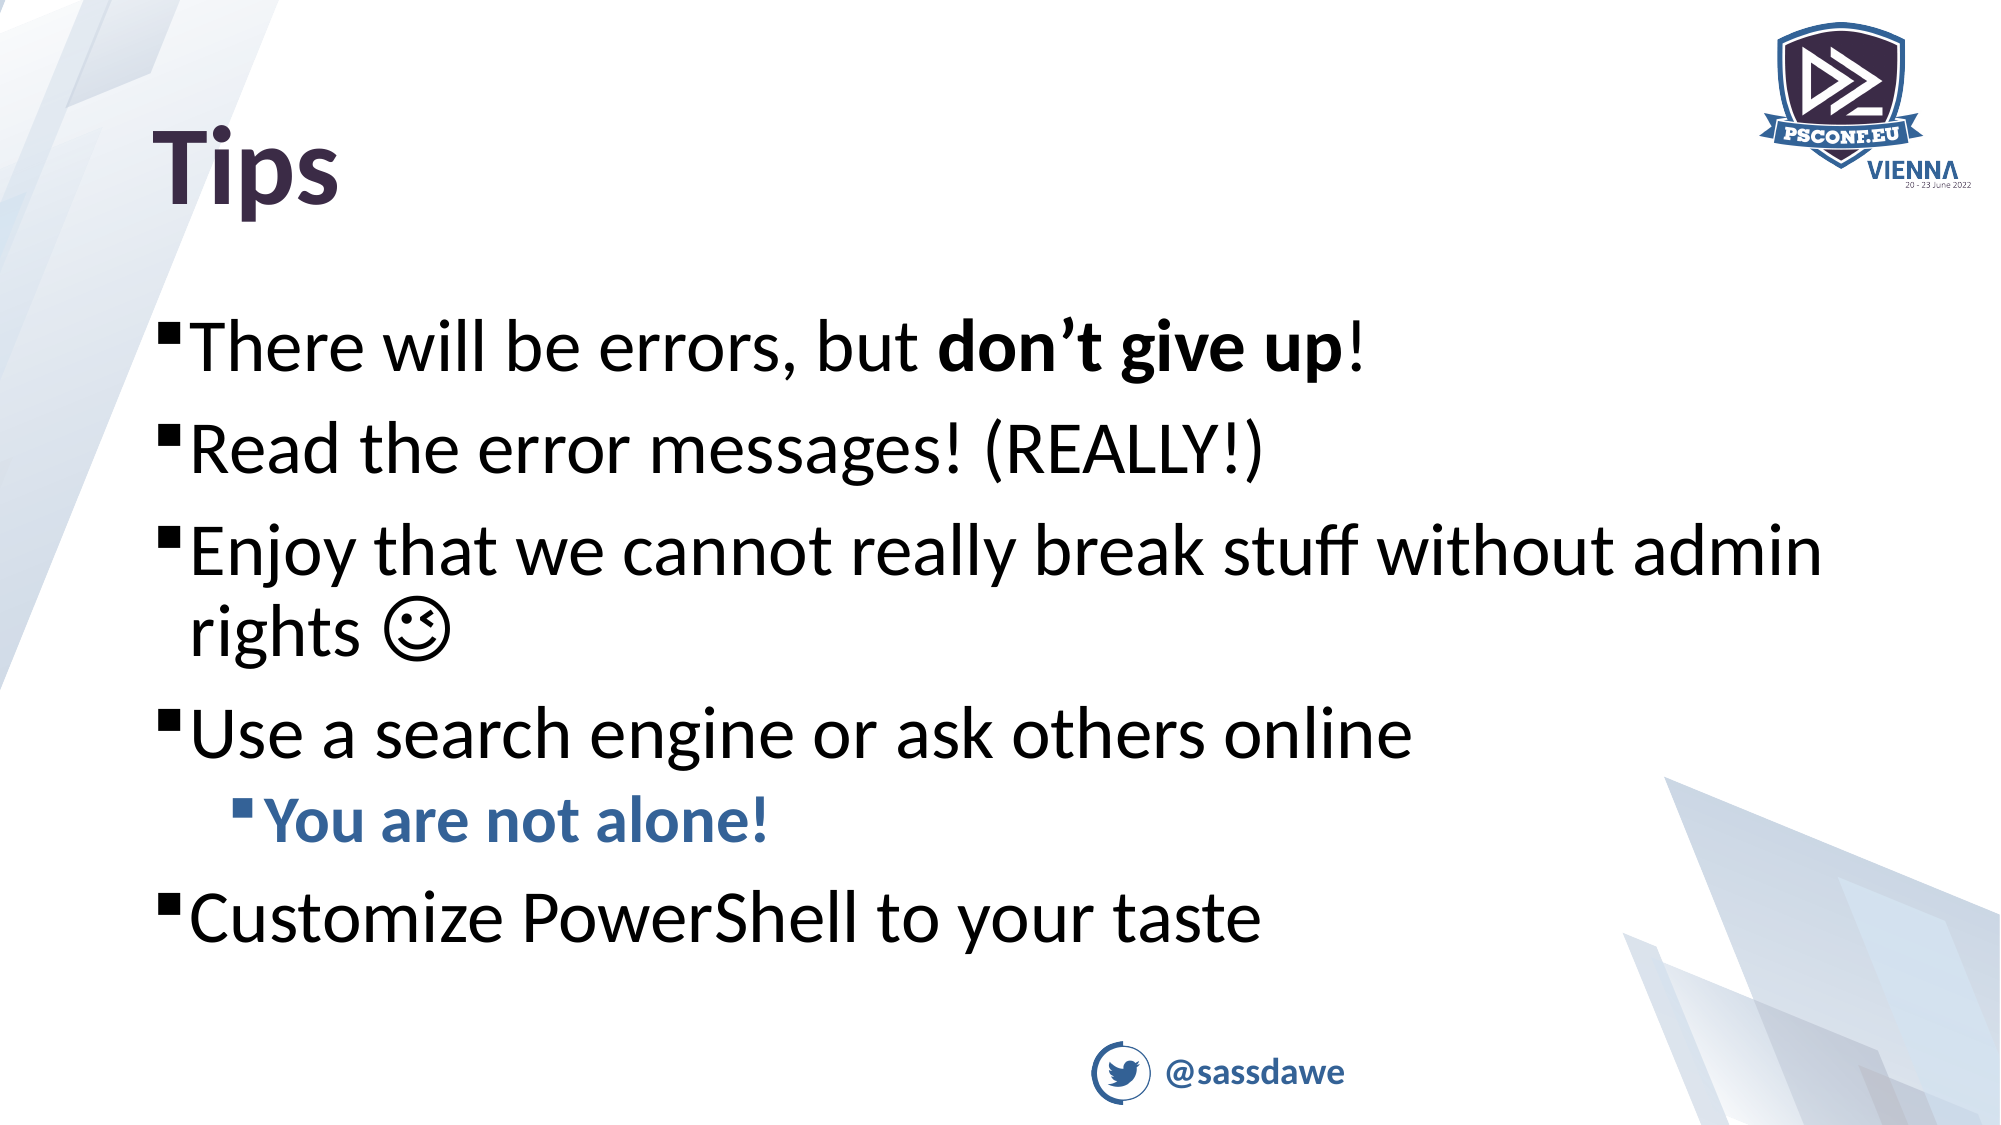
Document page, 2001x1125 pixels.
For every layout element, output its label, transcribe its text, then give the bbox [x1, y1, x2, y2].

list There will be errors, but don’t give up! Read the error messages! (REALLY!) Enjoy that we cannot really break stuff without admin rights 😉 Use a search engine or ask others online You are not alone! Customize PowerShell to your taste [137, 299, 1863, 1014]
title Tips [137, 59, 1735, 278]
picture [0, 0, 2000, 1125]
